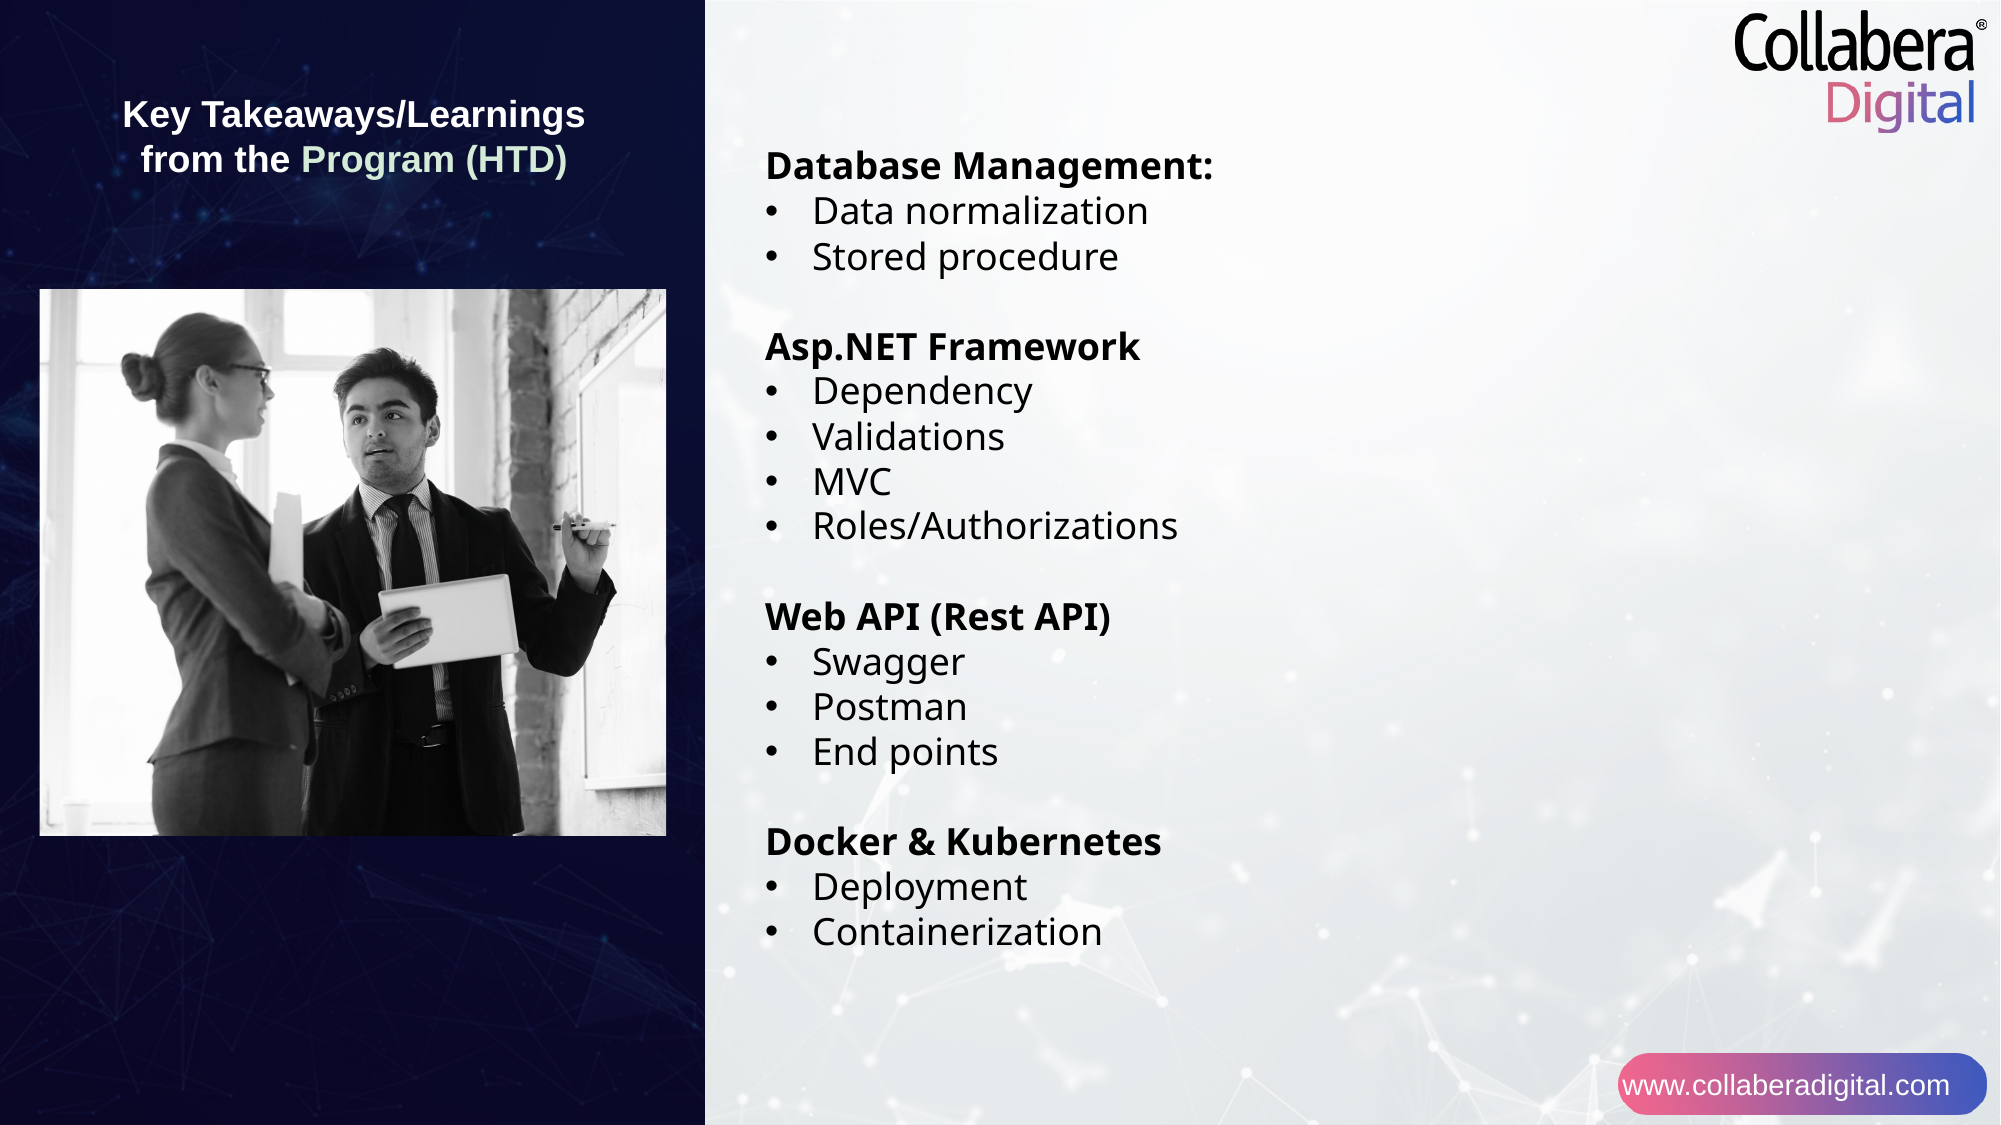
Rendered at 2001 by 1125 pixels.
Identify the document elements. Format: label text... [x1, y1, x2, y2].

picture [0, 0, 2000, 1125]
text_box Database Management: Data normalization Stored procedure Asp.NET Framework Dependency Validations MVC Roles/Authorizations Web API (Rest API) Swagger Postman End points Docker & Kubernetes Deployment Containerization [750, 135, 1962, 1005]
text_box Key Takeaways/Learnings from the Program (HTD) [64, 82, 644, 187]
